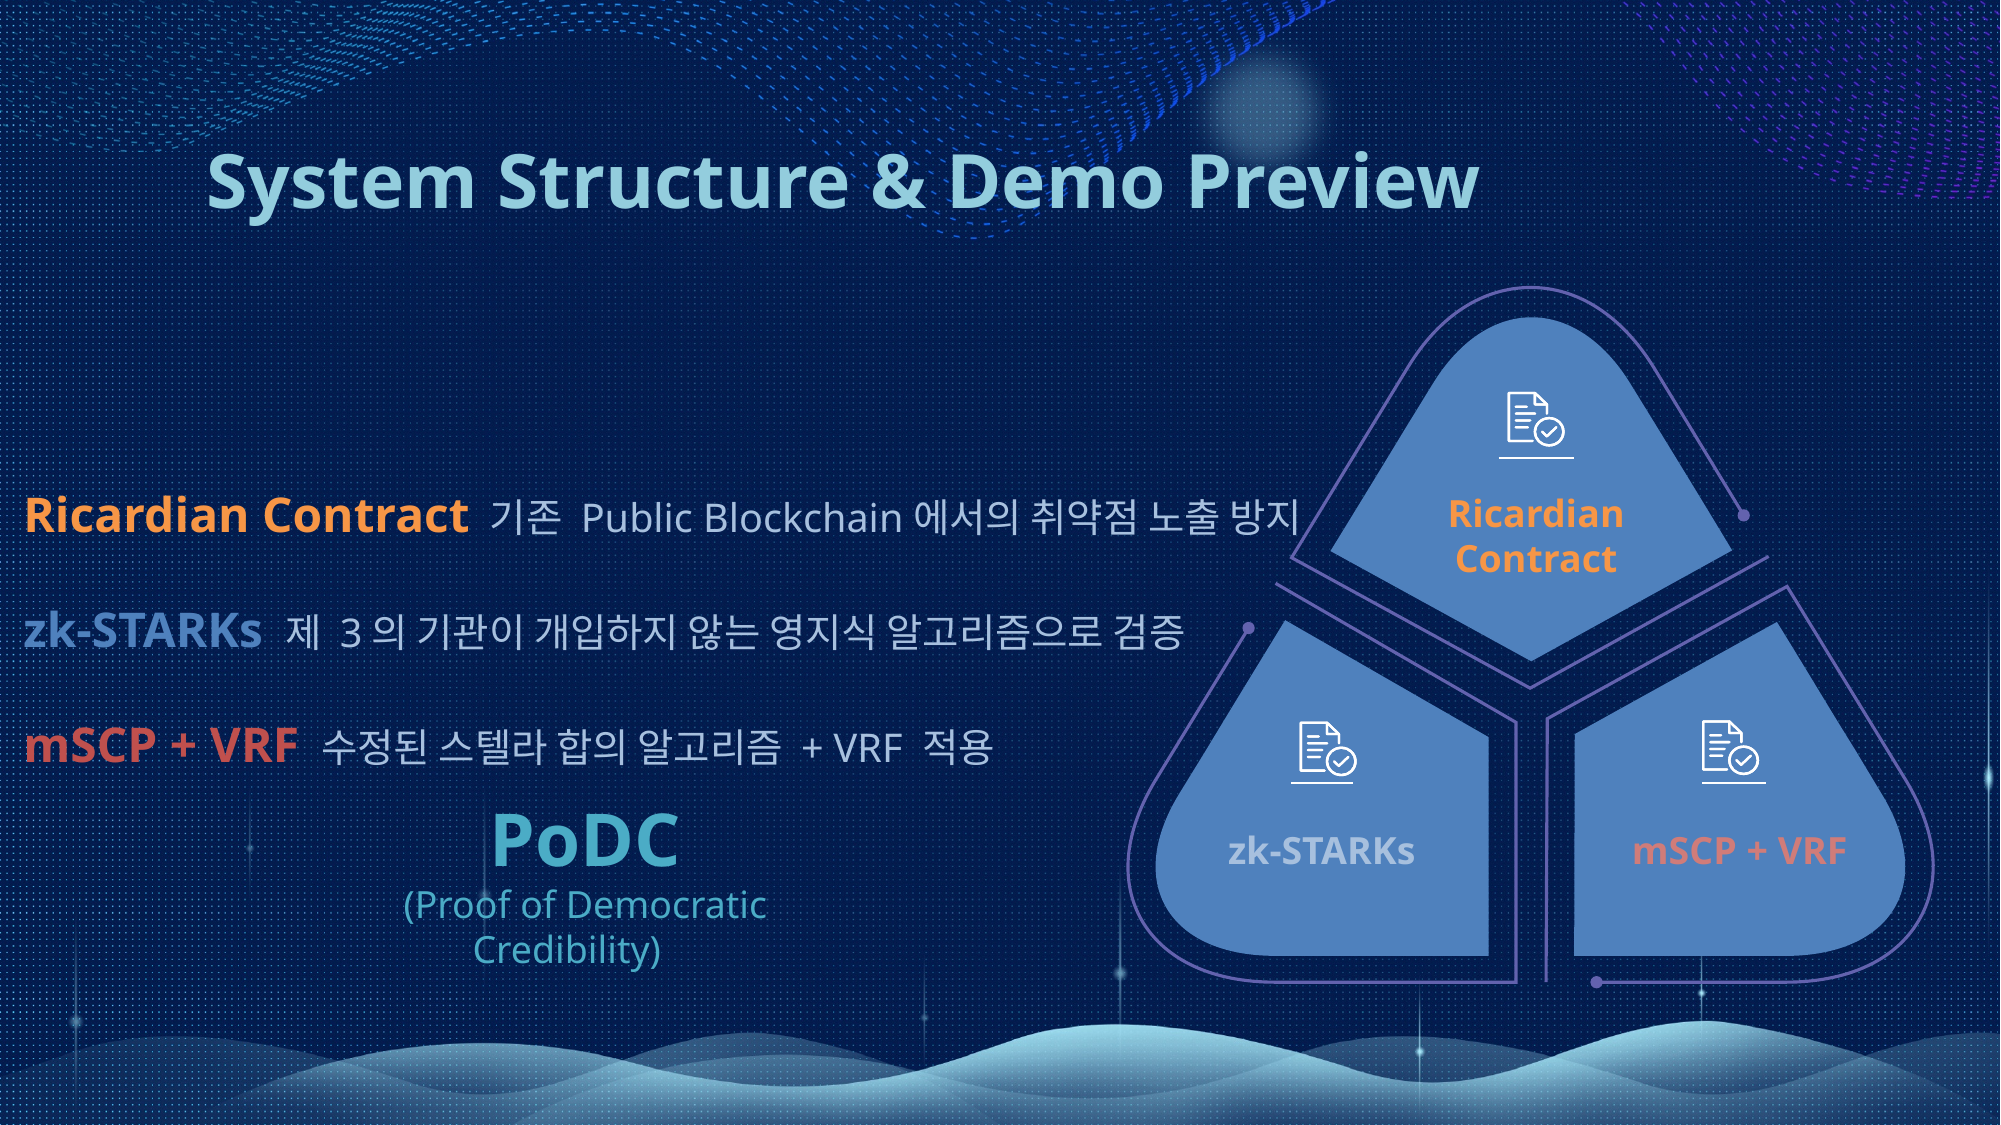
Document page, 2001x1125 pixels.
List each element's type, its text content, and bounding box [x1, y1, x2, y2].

picture [0, 0, 2000, 1125]
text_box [1127, 287, 1934, 983]
text_box System Structure & Demo Preview [199, 126, 1489, 231]
text_box Ricardian Contract 기존 Public Blockchain에서의 취약점 노출 방지 zk-STARKs 제 3의 기관이 개입하지 않는 영지식 알고리즘으로 검증 mSCP + VRF 수정된 스텔라 합의 알고리즘 + VRF 적용 [15, 419, 1127, 780]
text_box PoDC (Proof of Democratic Credibility) [277, 785, 856, 934]
